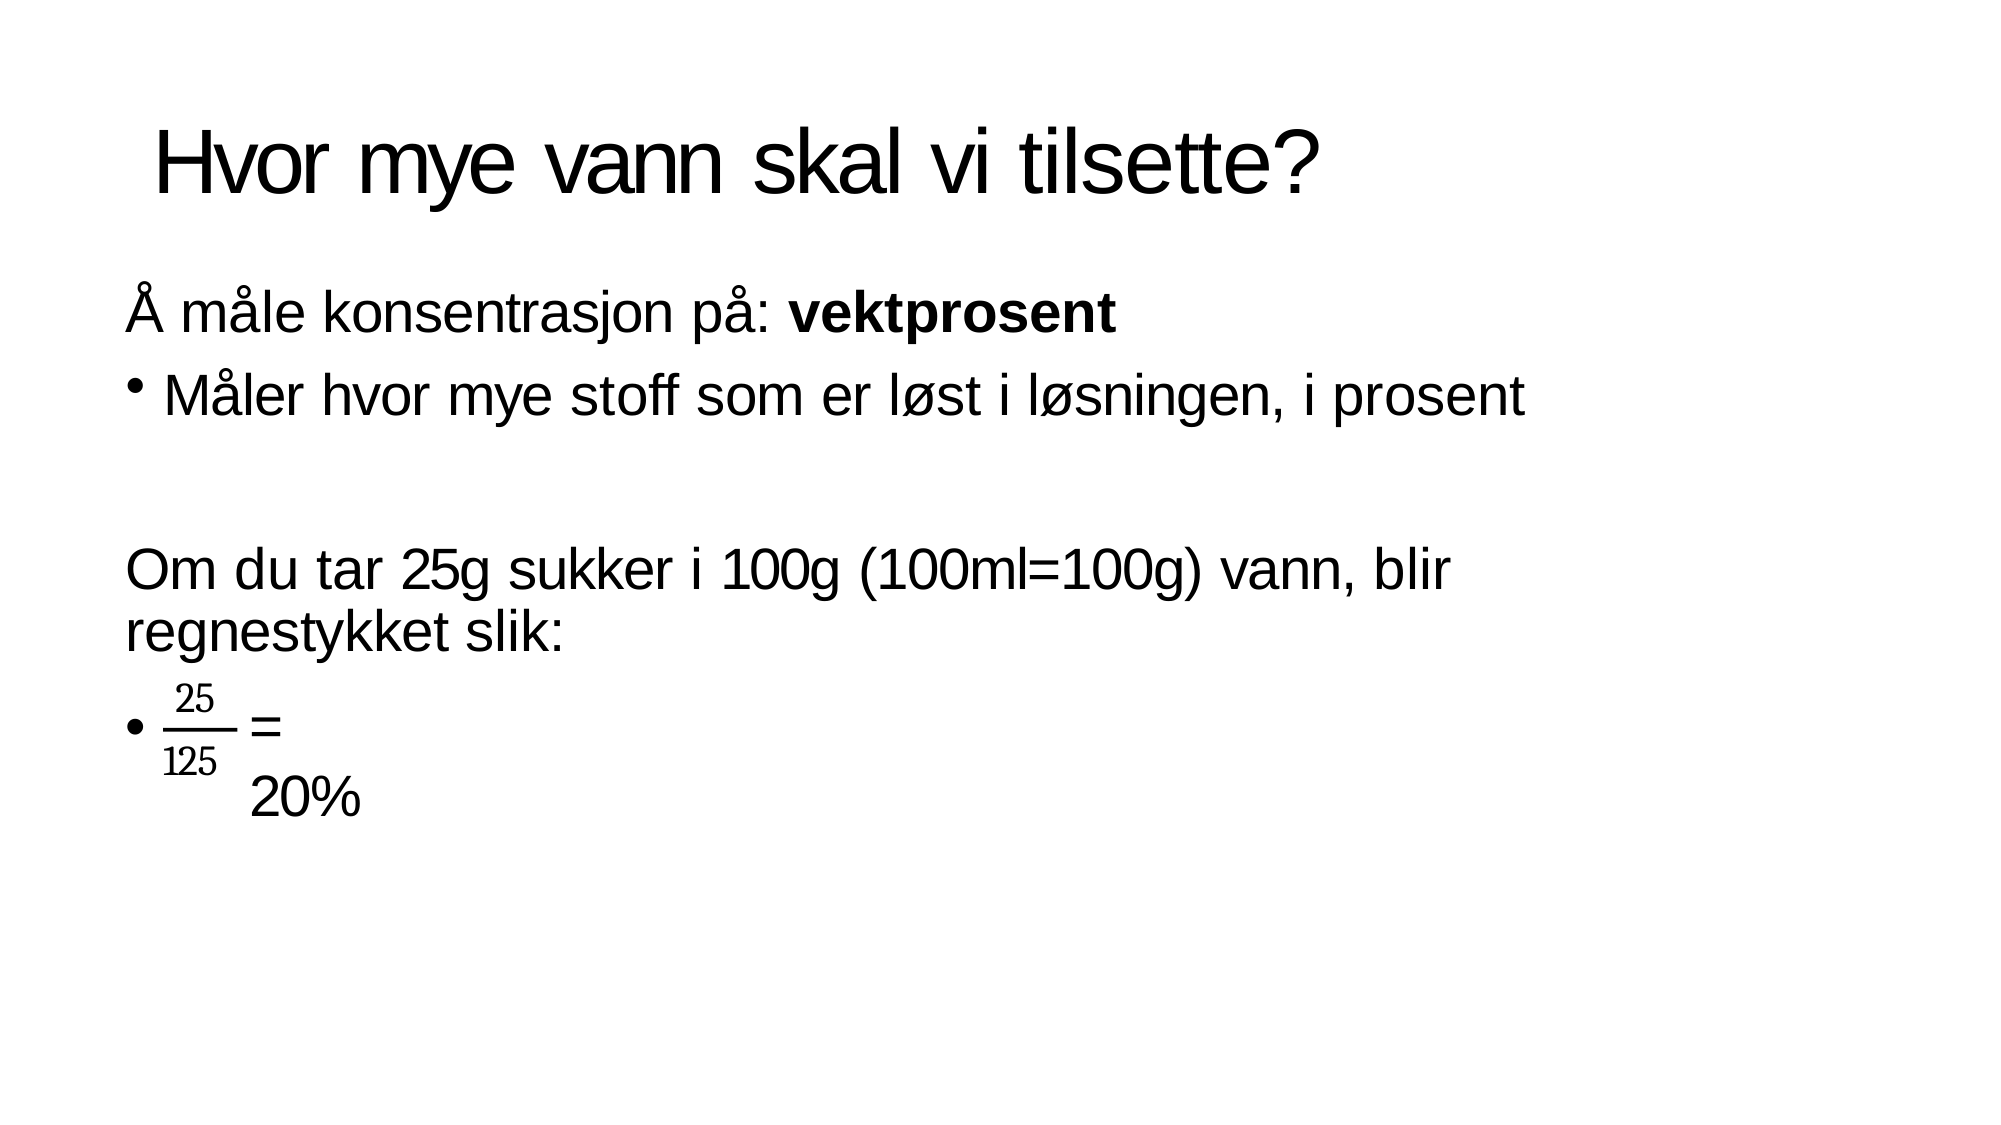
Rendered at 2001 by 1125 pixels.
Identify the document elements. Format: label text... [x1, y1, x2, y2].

text_box • [123, 686, 149, 759]
text_box = 20% [247, 686, 405, 828]
text_box 25 [173, 667, 227, 721]
text_box 125 [161, 731, 240, 785]
text_box [163, 727, 238, 731]
text_box Å måle konsentrasjon på: vektprosent Måler hvor mye stoff som er løst i løsningen, i prosent Om du tar 25g sukker i 100g (100ml=100g) vann, blir regnestykket slik: [123, 257, 1751, 664]
title Hvor mye vann skal vi tilsette? [150, 99, 1686, 257]
